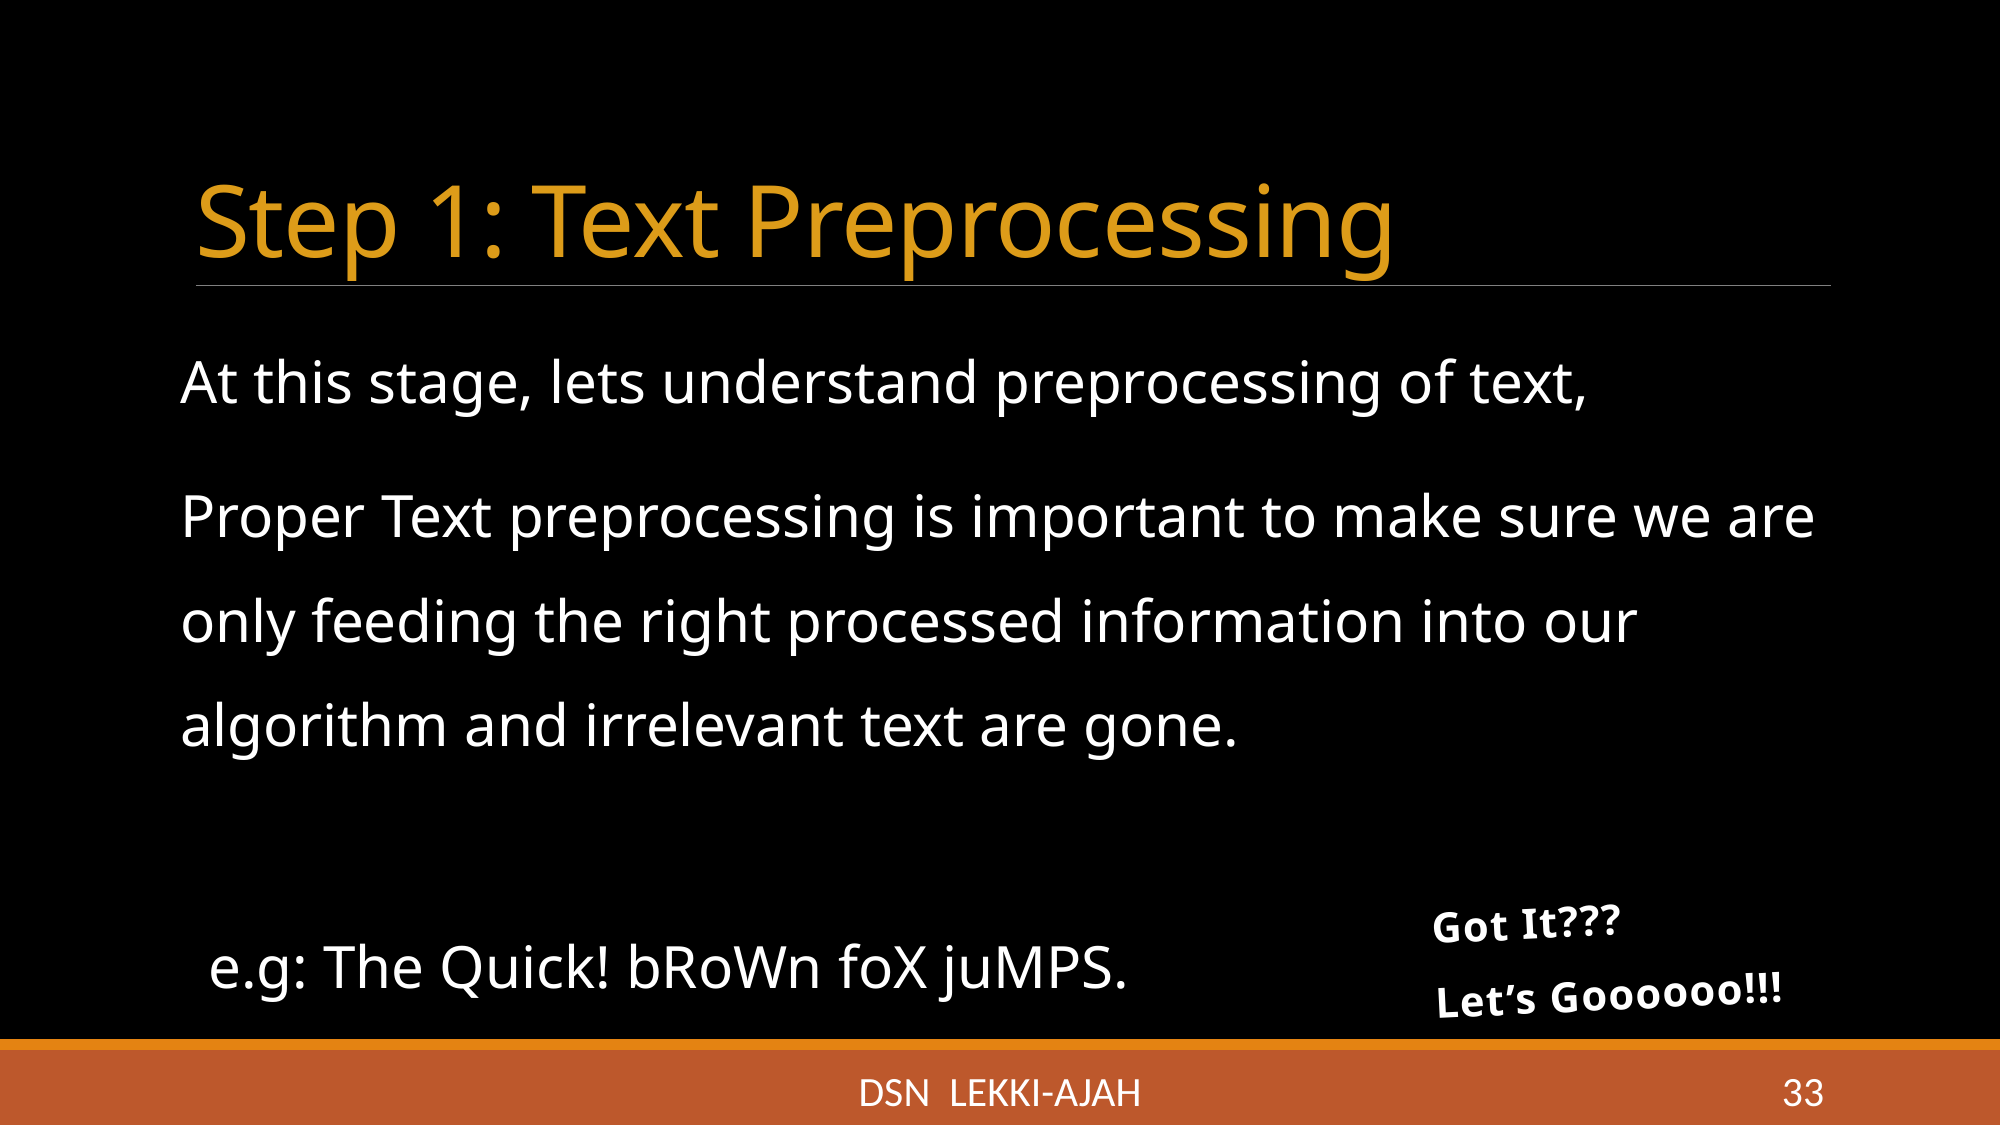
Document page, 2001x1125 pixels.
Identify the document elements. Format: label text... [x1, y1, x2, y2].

text_box Got It??? Let’s Goooooo!!! [1413, 843, 1968, 1036]
title Step 1: Text Preprocessing [180, 47, 1830, 285]
list At this stage, lets understand preprocessing of text, Proper Text preprocessing is important to make sure we are only feeding the right processed information into our algorithm and irrelevant text are gone. [180, 302, 1830, 920]
slide_number 33 [1624, 1059, 1840, 1120]
text_box e.g: The Quick! bRoWn foX juMPS. [190, 922, 1148, 1057]
footer DSN LEKKI-AJAH [604, 1059, 1396, 1120]
